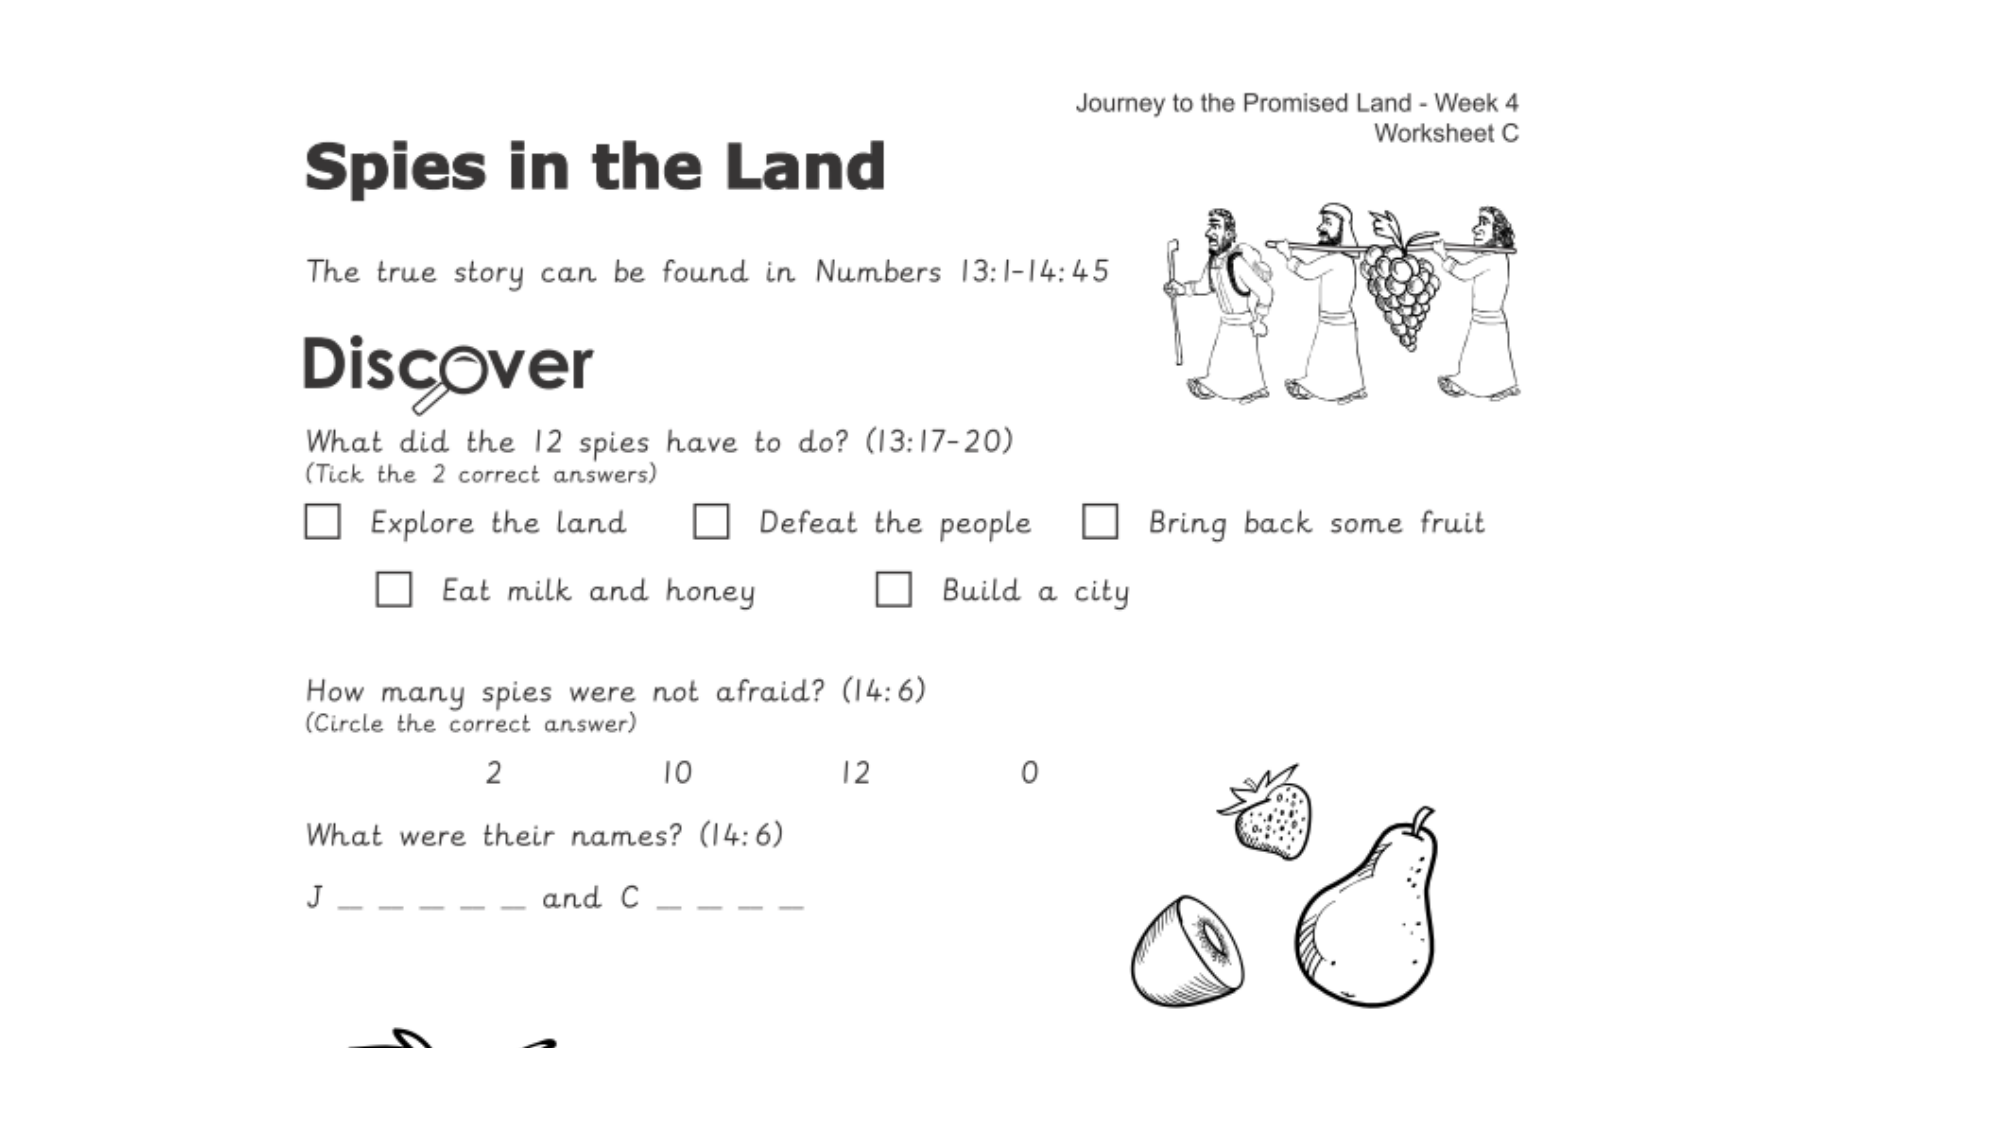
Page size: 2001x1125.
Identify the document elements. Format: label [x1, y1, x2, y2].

picture [161, 0, 1664, 1048]
